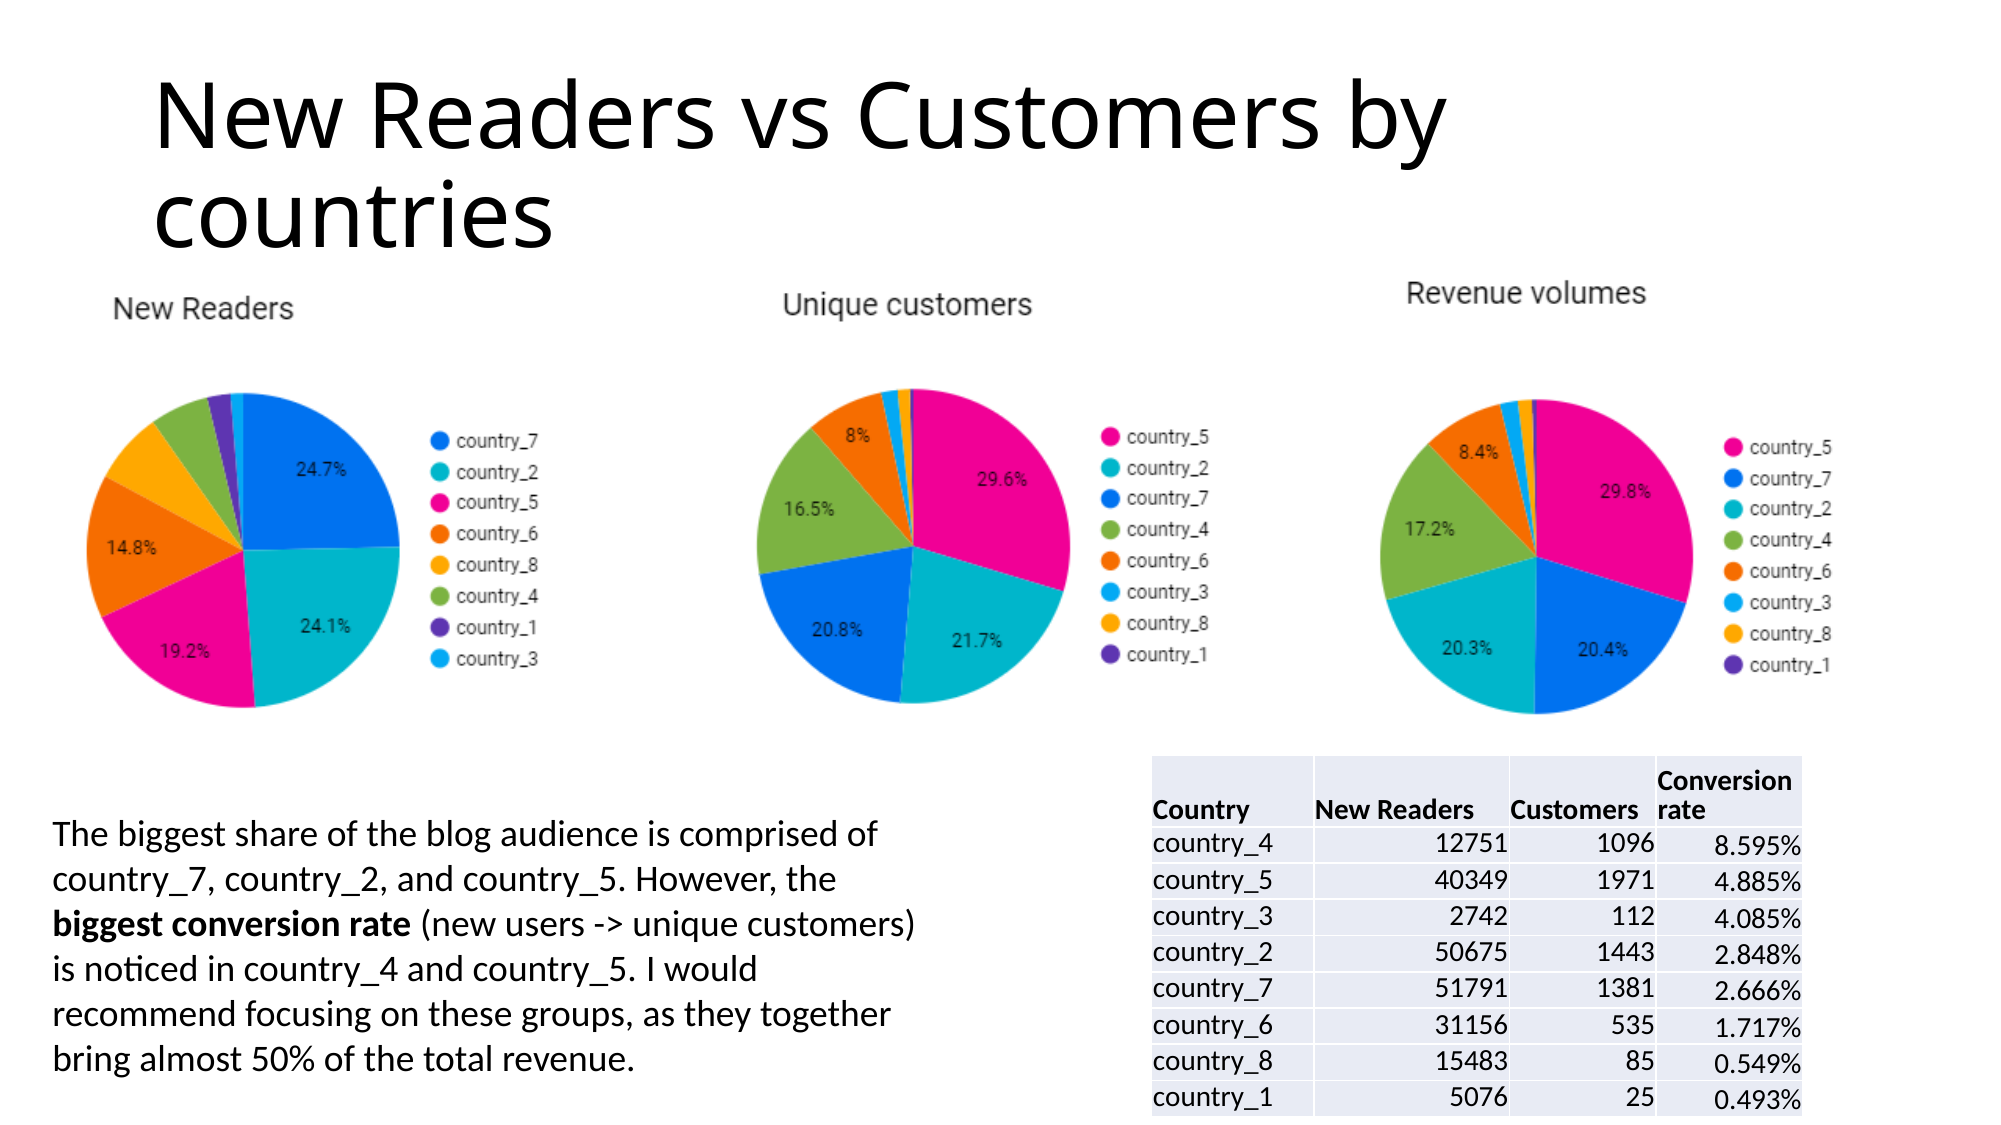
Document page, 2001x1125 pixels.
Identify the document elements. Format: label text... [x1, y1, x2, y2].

table_cell 112 [1510, 900, 1655, 935]
table_cell 2742 [1315, 900, 1509, 935]
table_cell 0.549% [1657, 1045, 1802, 1080]
picture [1306, 246, 1881, 752]
table_cell 12751 [1315, 828, 1509, 862]
table_cell country_6 [1152, 1009, 1313, 1043]
table_cell 4.085% [1657, 900, 1802, 935]
table_cell 25 [1510, 1081, 1655, 1116]
table_cell country_7 [1152, 973, 1313, 1007]
table_cell 8.595% [1657, 828, 1802, 862]
table_cell 1381 [1510, 973, 1655, 1007]
table_header Customers [1510, 756, 1655, 826]
table_cell 1096 [1510, 828, 1655, 862]
table_cell country_8 [1152, 1045, 1313, 1080]
table_cell 2.666% [1657, 973, 1802, 1007]
table_cell country_4 [1152, 828, 1313, 862]
table_cell 535 [1510, 1009, 1655, 1043]
table_header Conversion rate [1657, 756, 1802, 826]
picture [715, 281, 1241, 732]
table_cell 51791 [1315, 973, 1509, 1007]
table_cell 31156 [1315, 1009, 1509, 1043]
picture [37, 260, 586, 752]
table_cell 5076 [1315, 1081, 1509, 1116]
title New Readers vs Customers by countries [137, 59, 1863, 278]
table_cell country_5 [1152, 864, 1313, 898]
table_cell 4.885% [1657, 864, 1802, 898]
table_cell 1971 [1510, 864, 1655, 898]
table_cell country_1 [1152, 1081, 1313, 1116]
table_cell 85 [1510, 1045, 1655, 1080]
table_header New Readers [1315, 756, 1509, 826]
table_cell 40349 [1315, 864, 1509, 898]
table_cell 15483 [1315, 1045, 1509, 1080]
text_box The biggest share of the blog audience is comprised of country_7, country_2, and country_5. However, the biggest conversion rate (new users -> unique customers) is noticed in country_4 and country_5. I would recommend focusing on these groups, as they together bring almost 50% of the total revenue. [37, 801, 947, 1086]
table_cell 1.717% [1657, 1009, 1802, 1043]
table_header Country [1152, 756, 1313, 826]
table_cell country_3 [1152, 900, 1313, 935]
table_cell 1443 [1510, 936, 1655, 971]
table_cell 0.493% [1657, 1081, 1802, 1116]
table_cell 2.848% [1657, 936, 1802, 971]
table_cell 50675 [1315, 936, 1509, 971]
table_cell country_2 [1152, 936, 1313, 971]
